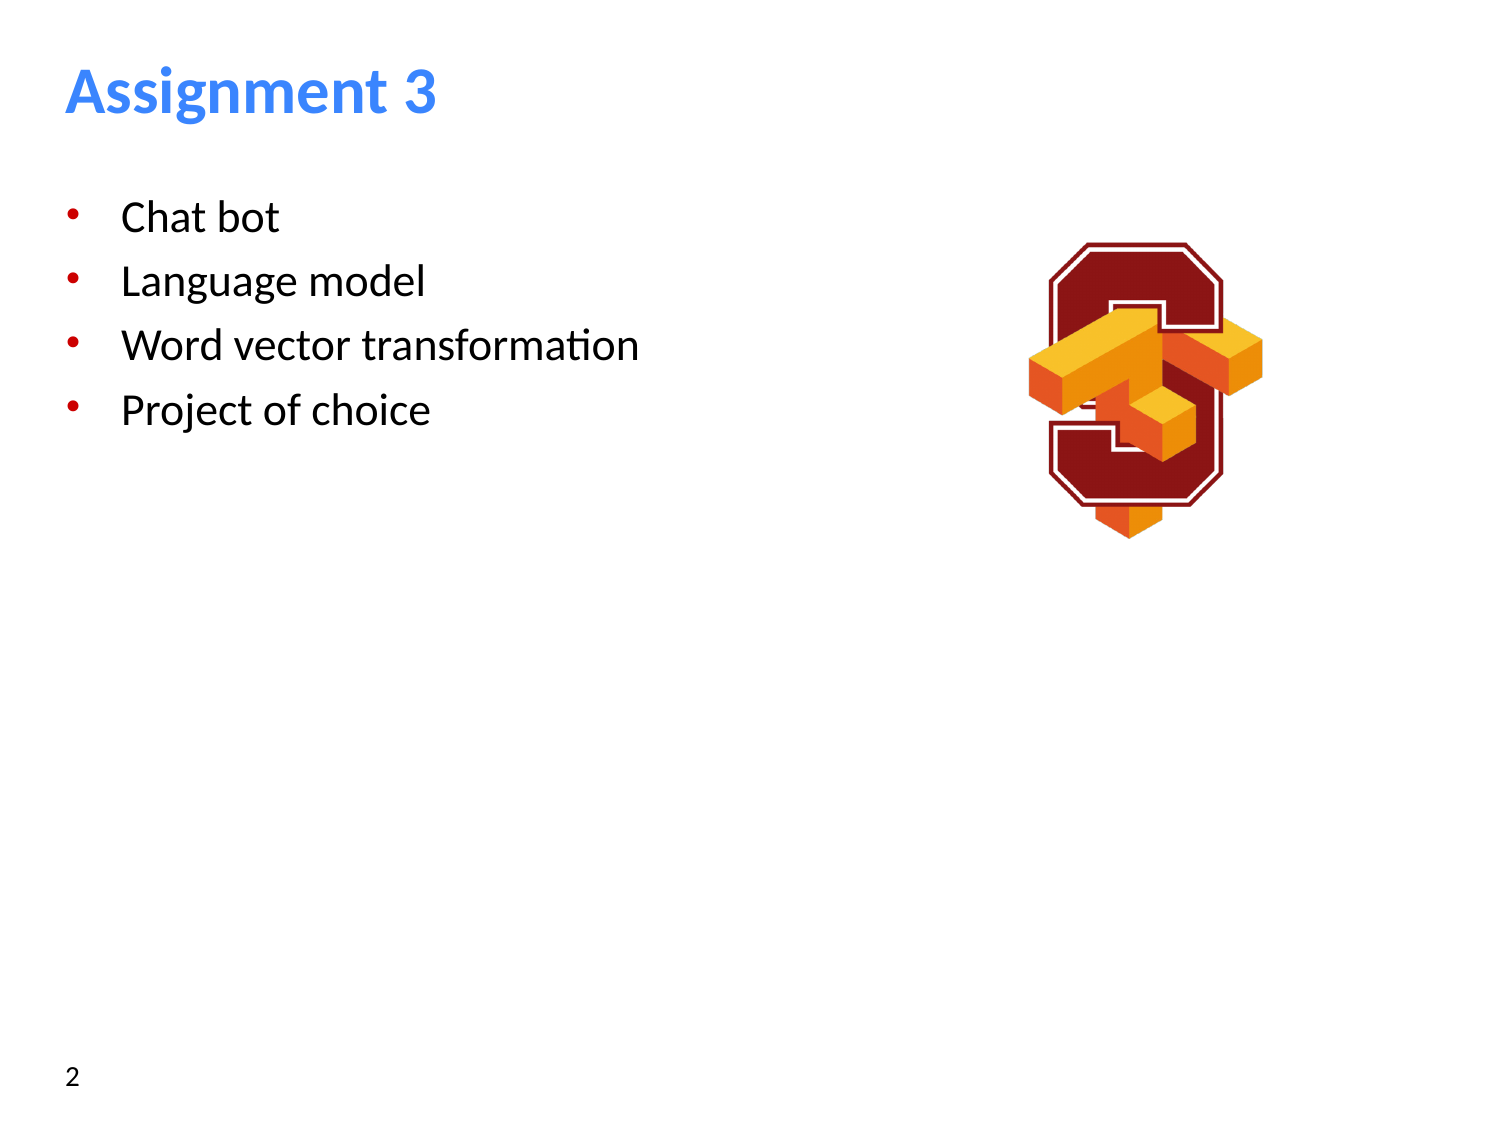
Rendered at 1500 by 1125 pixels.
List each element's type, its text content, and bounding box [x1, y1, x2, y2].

title Assignment 3 [50, 31, 1450, 135]
list Chat bot Language model Word vector transformation Project of choice [50, 179, 1450, 1025]
slide_number ‹#› [50, 1049, 375, 1125]
picture [1026, 242, 1263, 541]
